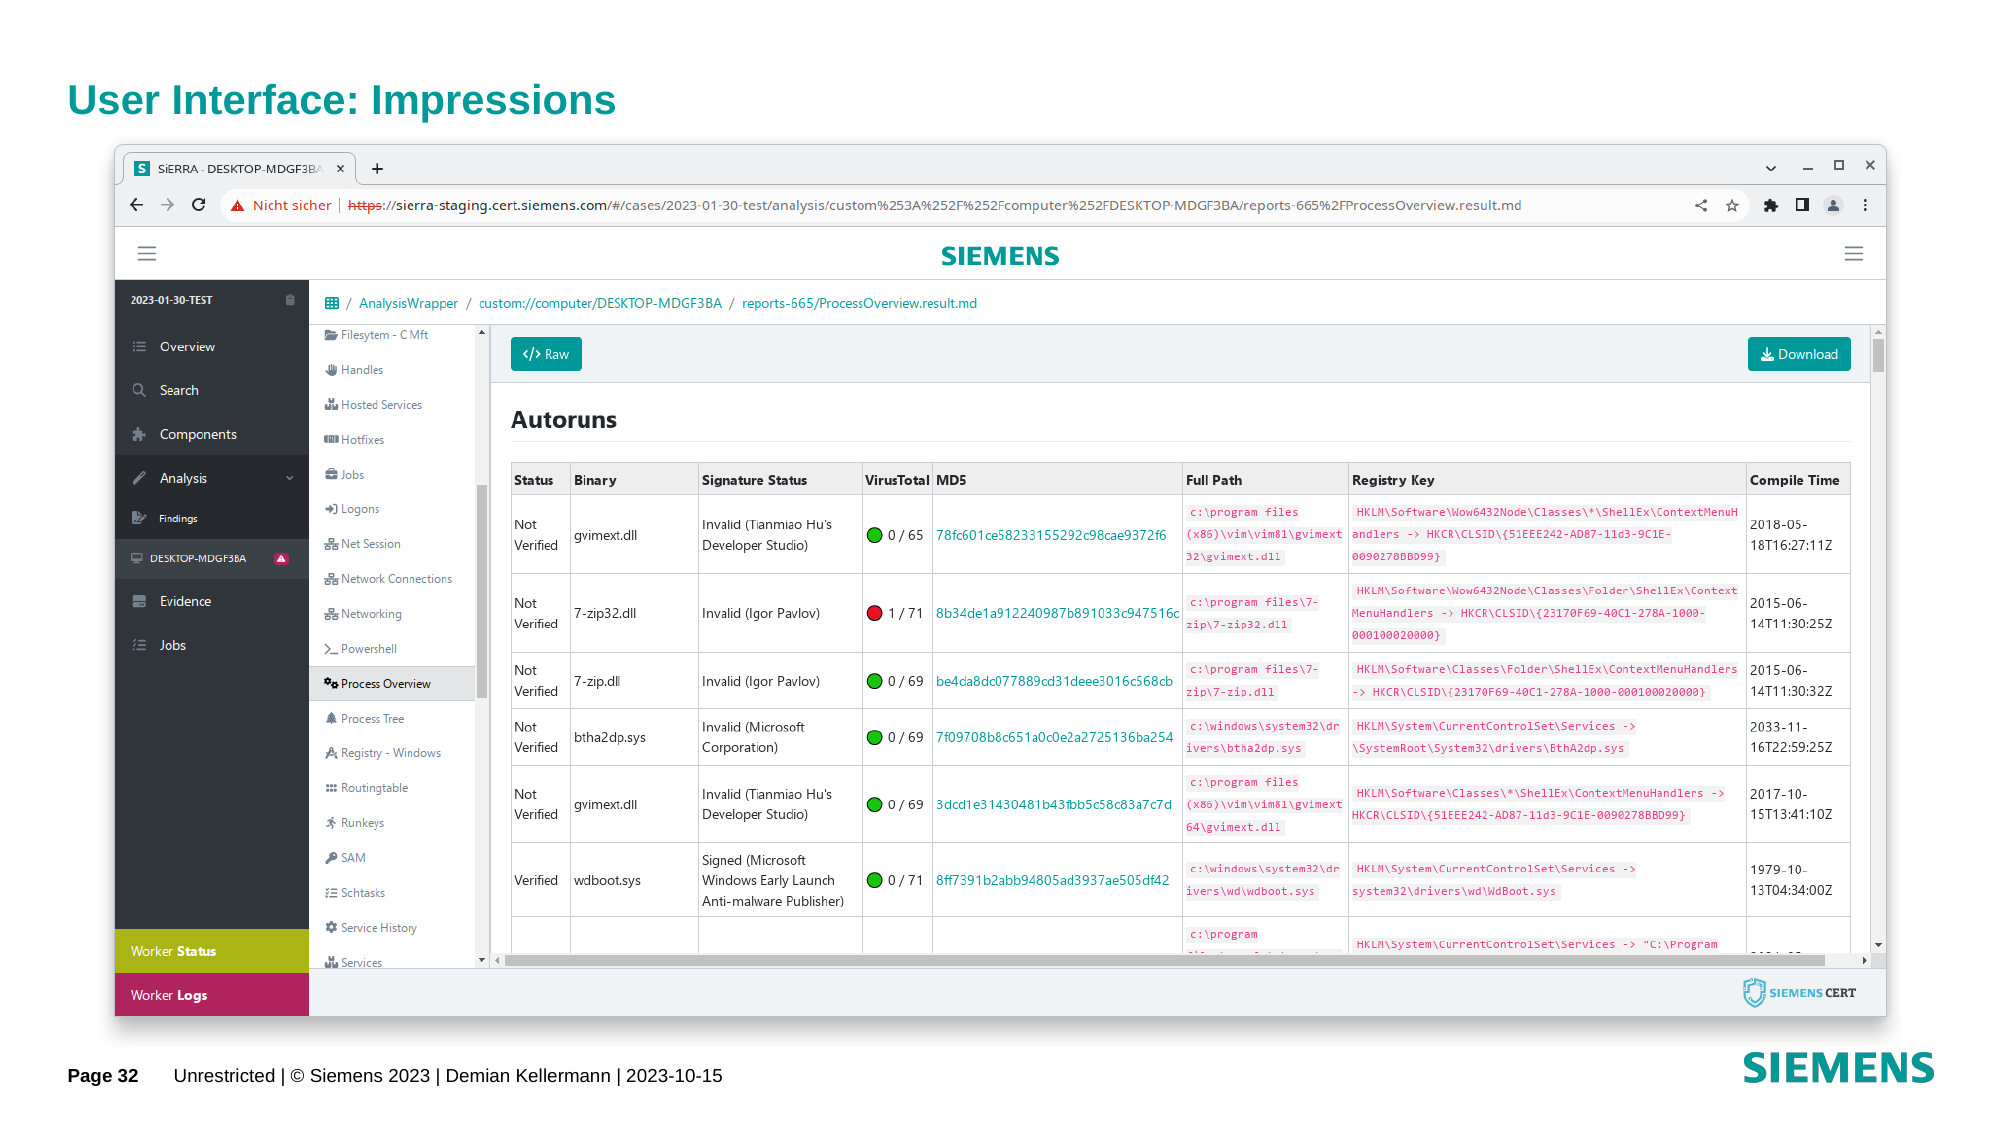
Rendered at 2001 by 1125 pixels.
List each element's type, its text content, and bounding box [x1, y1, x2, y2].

footer Unrestricted | © Siemens 2023 | Demian Kellermann | 2023-10-15 [174, 1047, 1686, 1125]
slide_number Page 32 [67, 1035, 174, 1125]
picture [99, 135, 1901, 1047]
title User Interface: Impressions [67, 78, 1686, 173]
picture [1744, 1052, 1934, 1083]
